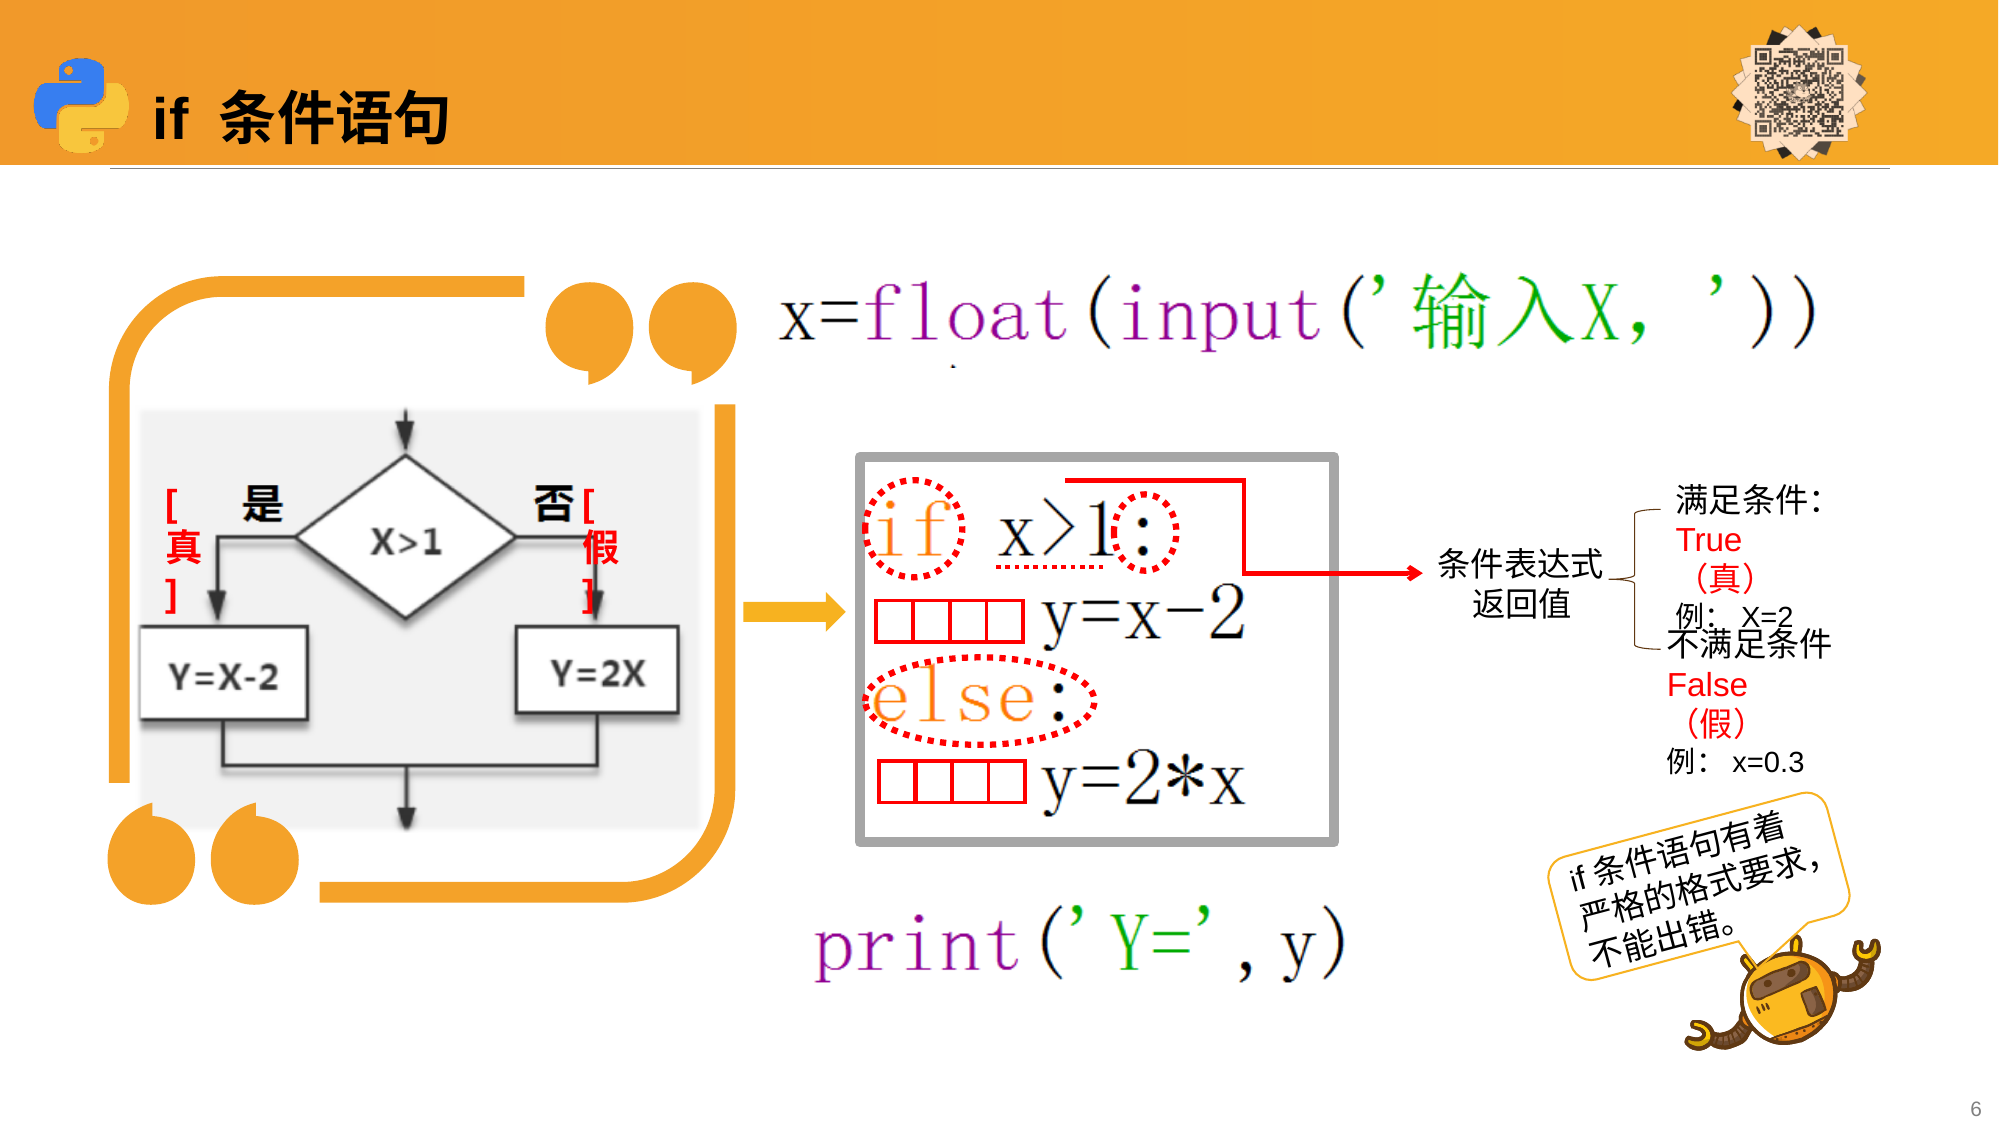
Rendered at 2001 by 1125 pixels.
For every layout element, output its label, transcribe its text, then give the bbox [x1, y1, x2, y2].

picture [807, 874, 1387, 1011]
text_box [107, 276, 737, 905]
picture [20, 45, 141, 166]
slide_number 6 [1519, 1091, 1997, 1125]
picture [1726, 19, 1872, 166]
text_box 满足条件：True（真） 例：X=2 [1660, 471, 1861, 641]
title if 条件语句 [138, 0, 618, 160]
picture [865, 462, 1329, 838]
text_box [879, 760, 1026, 803]
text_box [876, 600, 1024, 643]
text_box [1197, 347, 1291, 706]
text_box 不满足条件False（假） 例：x=0.3 [1652, 615, 1850, 786]
text_box [742, 589, 848, 635]
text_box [1555, 822, 1893, 1046]
text_box [1608, 508, 1660, 650]
text_box 条件表达式 返回值 [1422, 536, 1621, 631]
picture [769, 269, 1853, 368]
